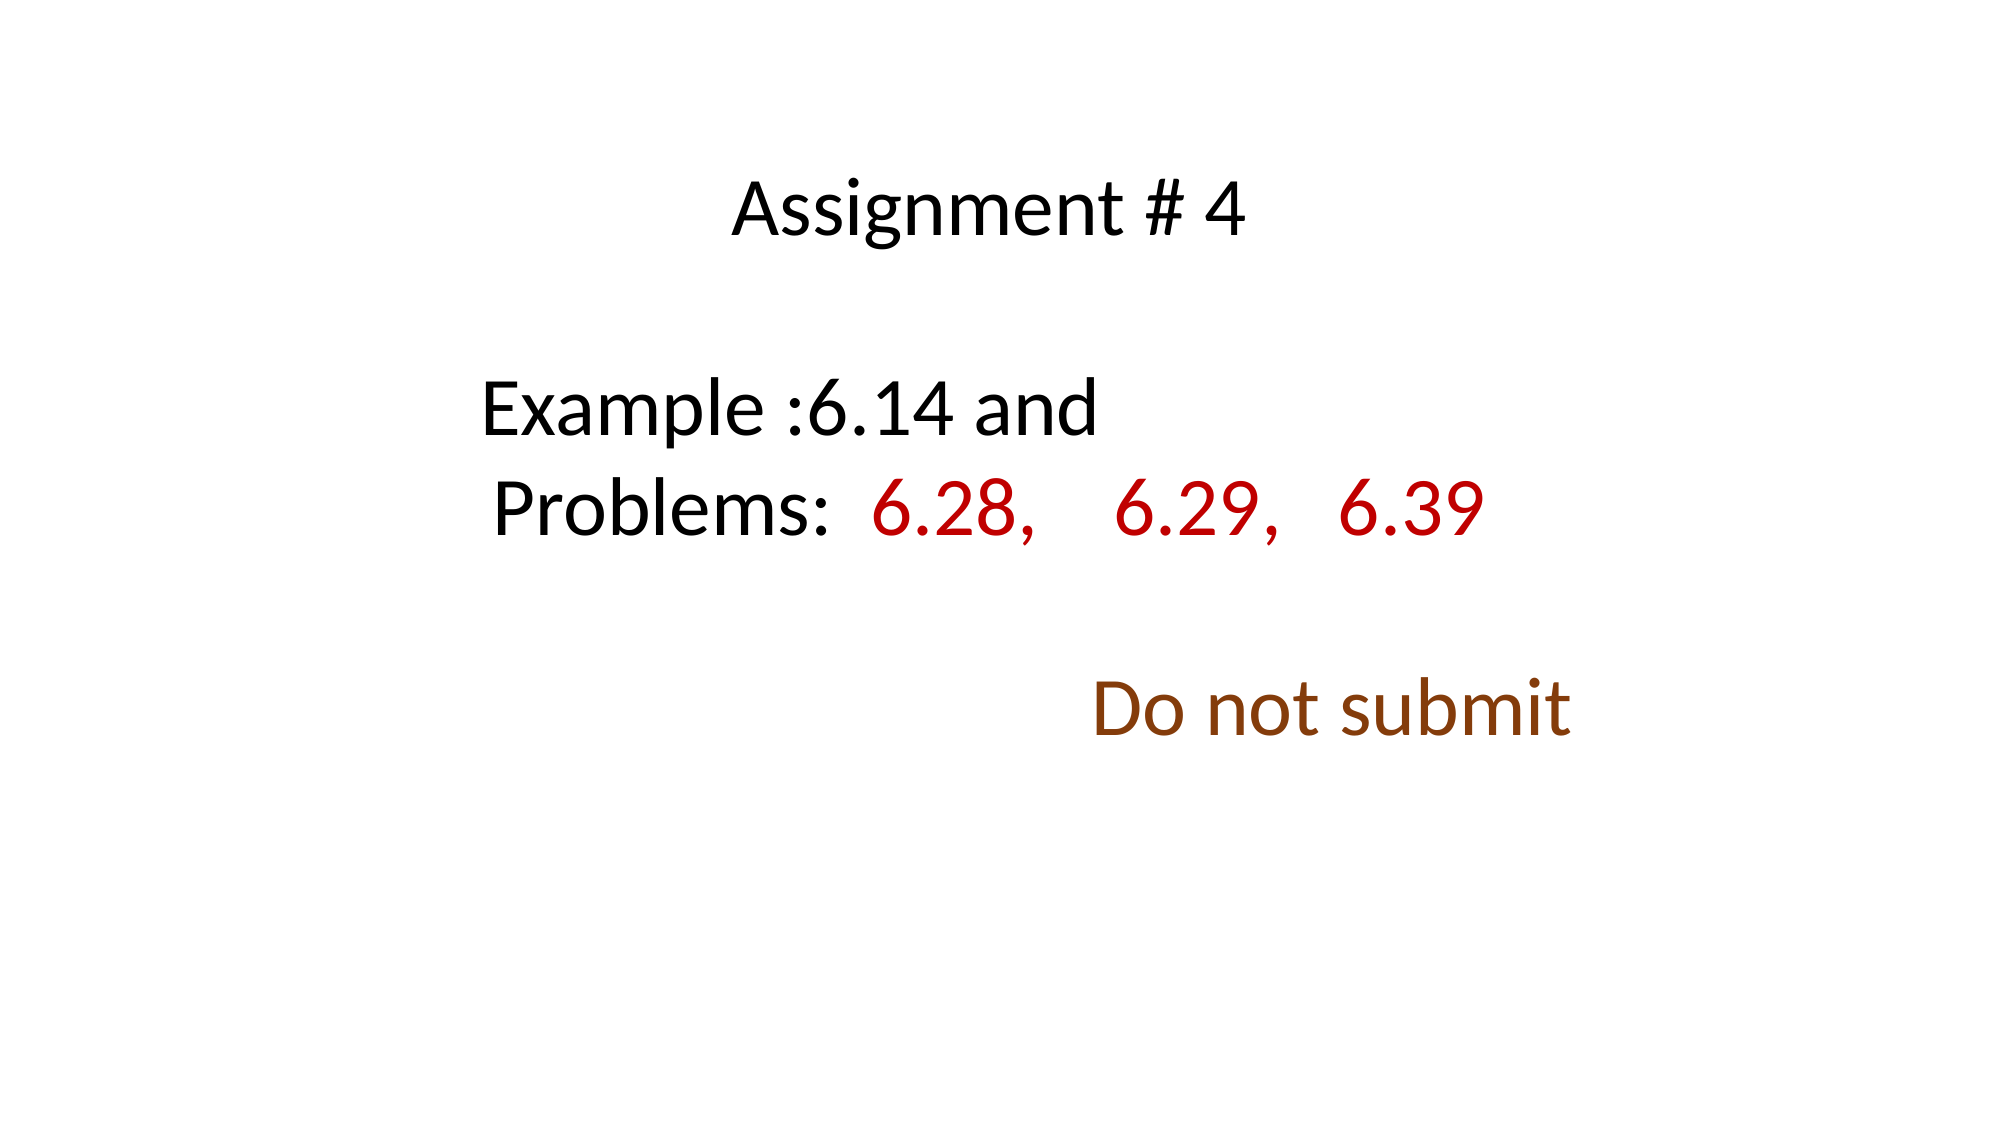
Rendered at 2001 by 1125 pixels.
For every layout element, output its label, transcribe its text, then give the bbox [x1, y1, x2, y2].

text_box Assignment # 4 Example :6.14 and Problems: 6.28, 6.29, 6.39 Do not submit [390, 145, 1588, 760]
